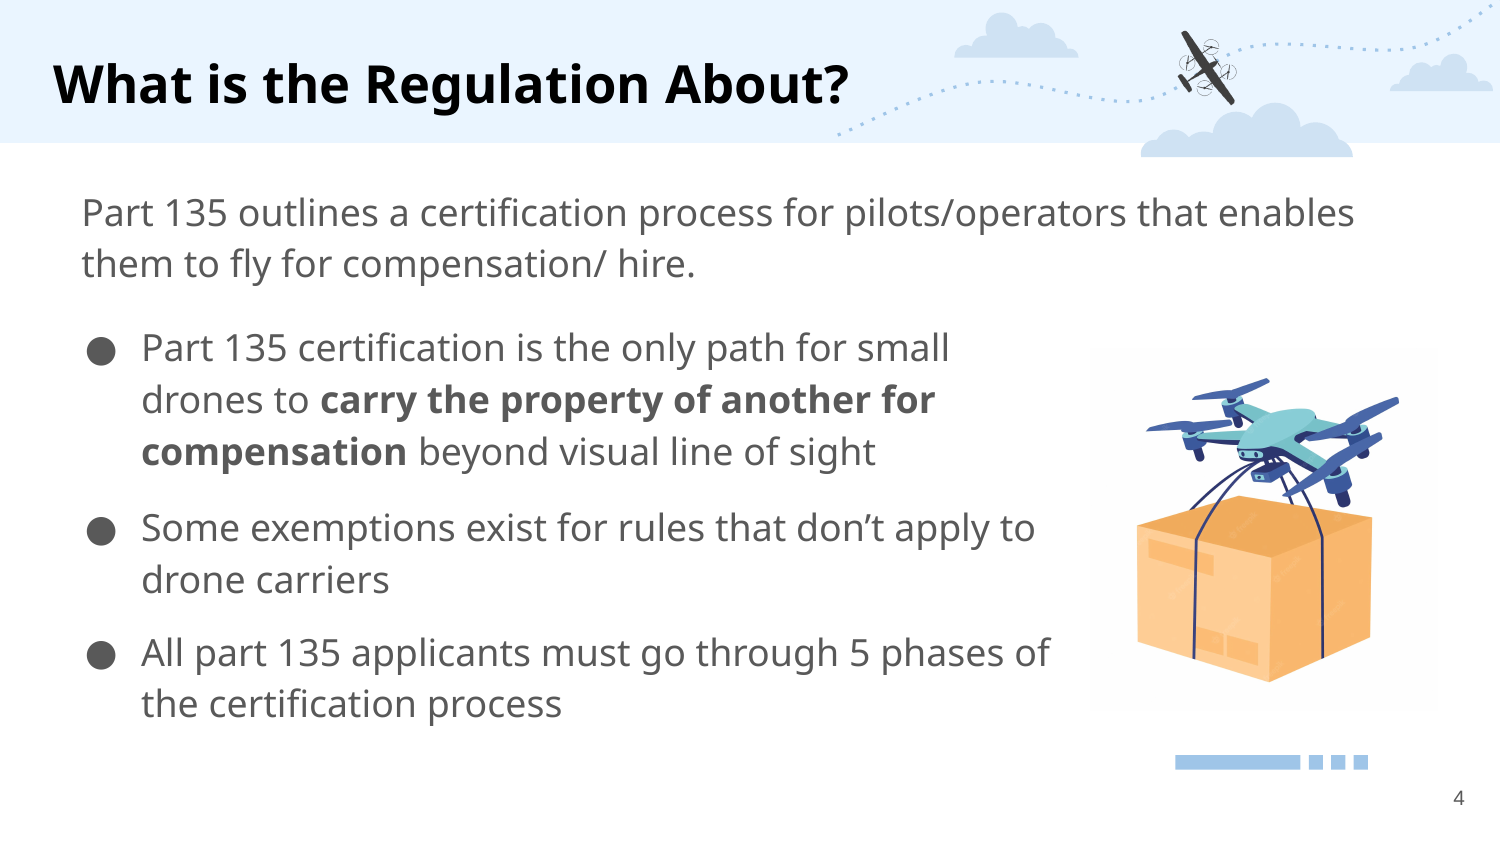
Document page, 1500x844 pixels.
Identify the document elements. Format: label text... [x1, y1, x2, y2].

slide_number ‹#› [1389, 764, 1480, 830]
picture [1169, 30, 1246, 105]
text_box Part 135 outlines a certification process for pilots/operators that enables them to fly for compensation/ hire. [66, 166, 1390, 301]
title What is the Regulation About? [38, 36, 909, 131]
picture [1089, 348, 1438, 712]
list Part 135 certification is the only path for small drones to carry the property of another for compensation beyond visual line of sight Some exemptions exist for rules that don’t apply to drone carriers All part 135 applicants must go through 5 phases of the certification process [51, 302, 1081, 844]
